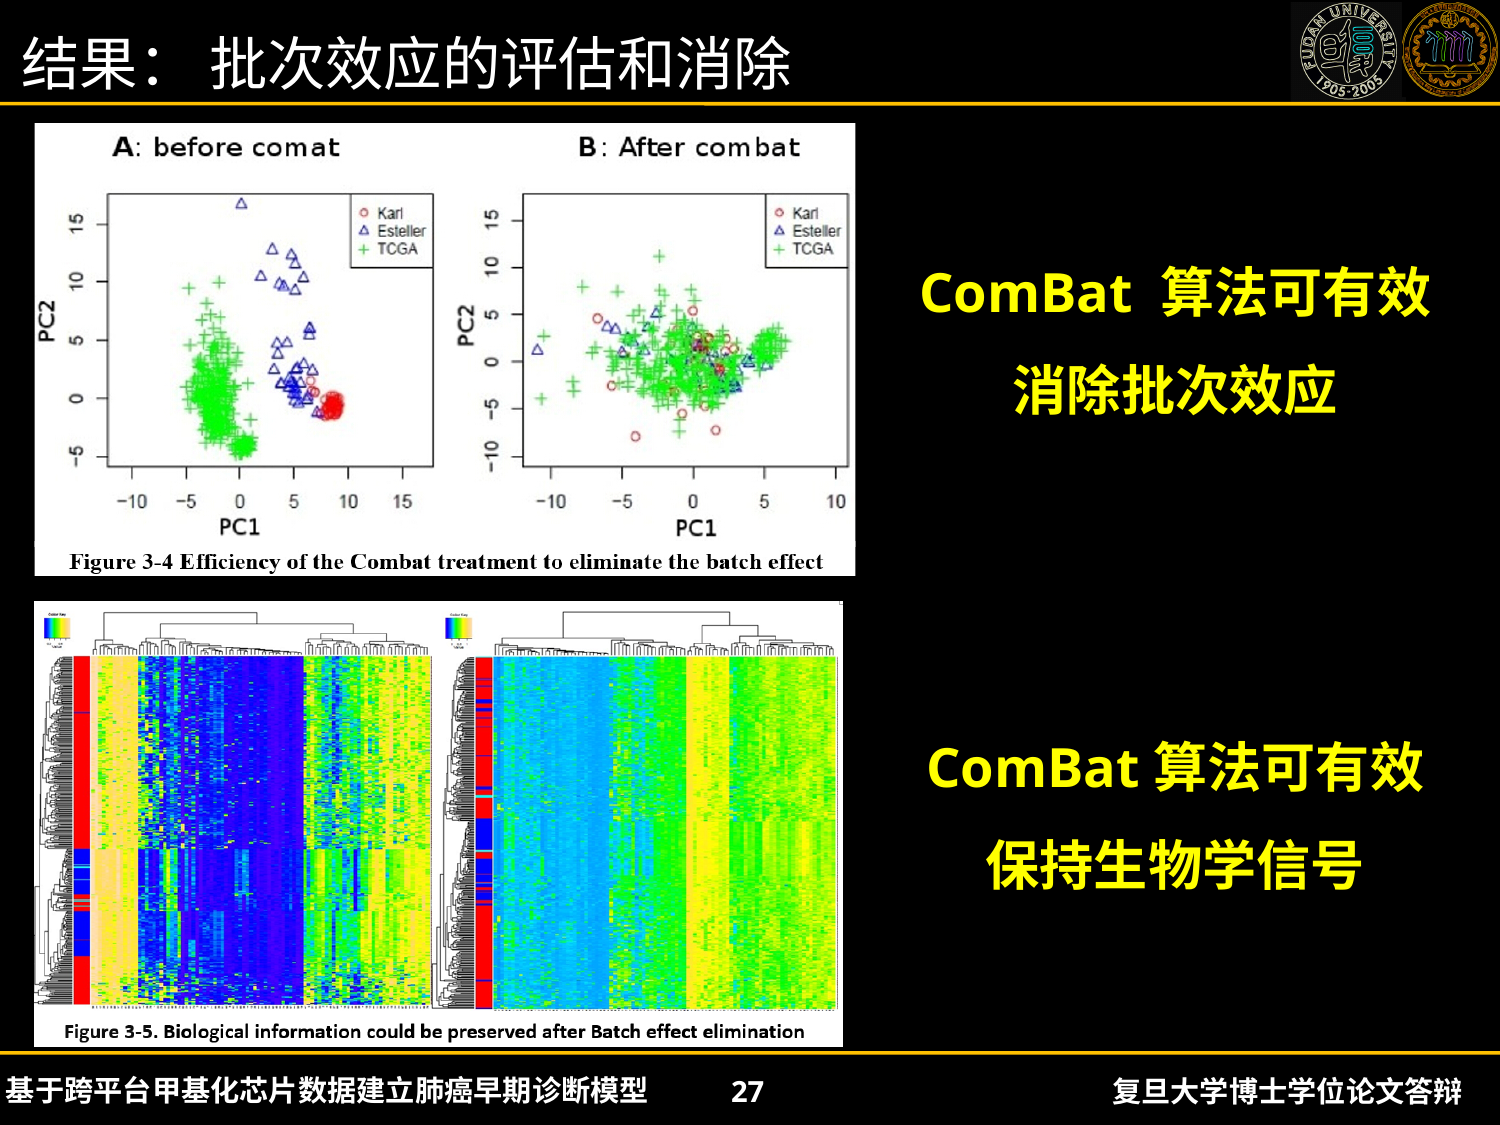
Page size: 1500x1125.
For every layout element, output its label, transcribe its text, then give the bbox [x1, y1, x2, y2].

footer 复旦大学博士学位论文答辩 [1097, 1065, 1492, 1125]
picture [1290, 2, 1500, 101]
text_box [34, 122, 856, 576]
picture [34, 600, 844, 1047]
text_box 基于跨平台甲基化芯片数据建立肺癌早期诊断模型 [0, 1065, 683, 1125]
text_box ComBat 算法可有效 消除批次效应 [878, 213, 1472, 435]
slide_number 27 [683, 1065, 927, 1125]
text_box 结果： 批次效应的评估和消除 [6, 19, 849, 105]
text_box ComBat算法可有效保持生物学信号 [905, 701, 1446, 897]
